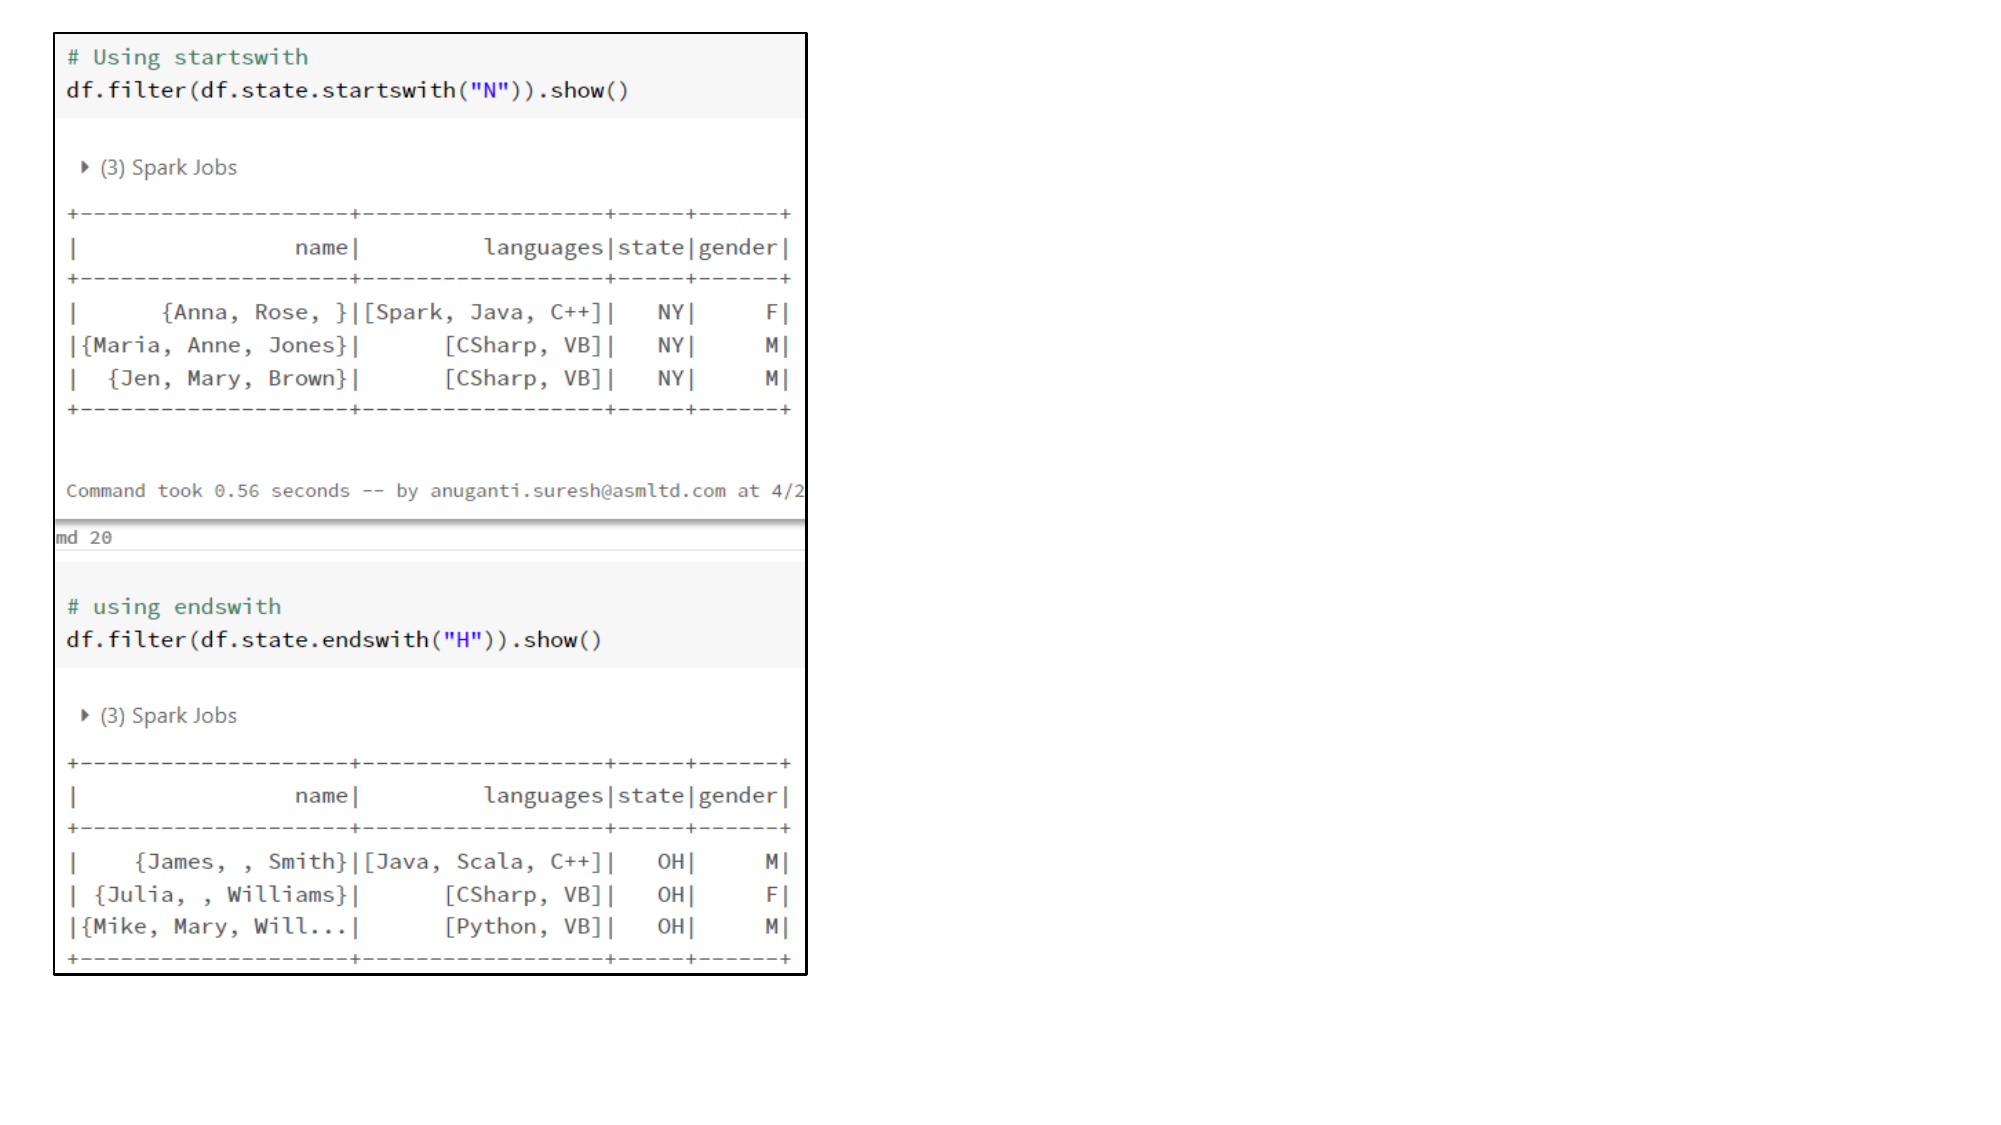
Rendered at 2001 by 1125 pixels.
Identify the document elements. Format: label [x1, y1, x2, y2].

picture [55, 34, 806, 974]
